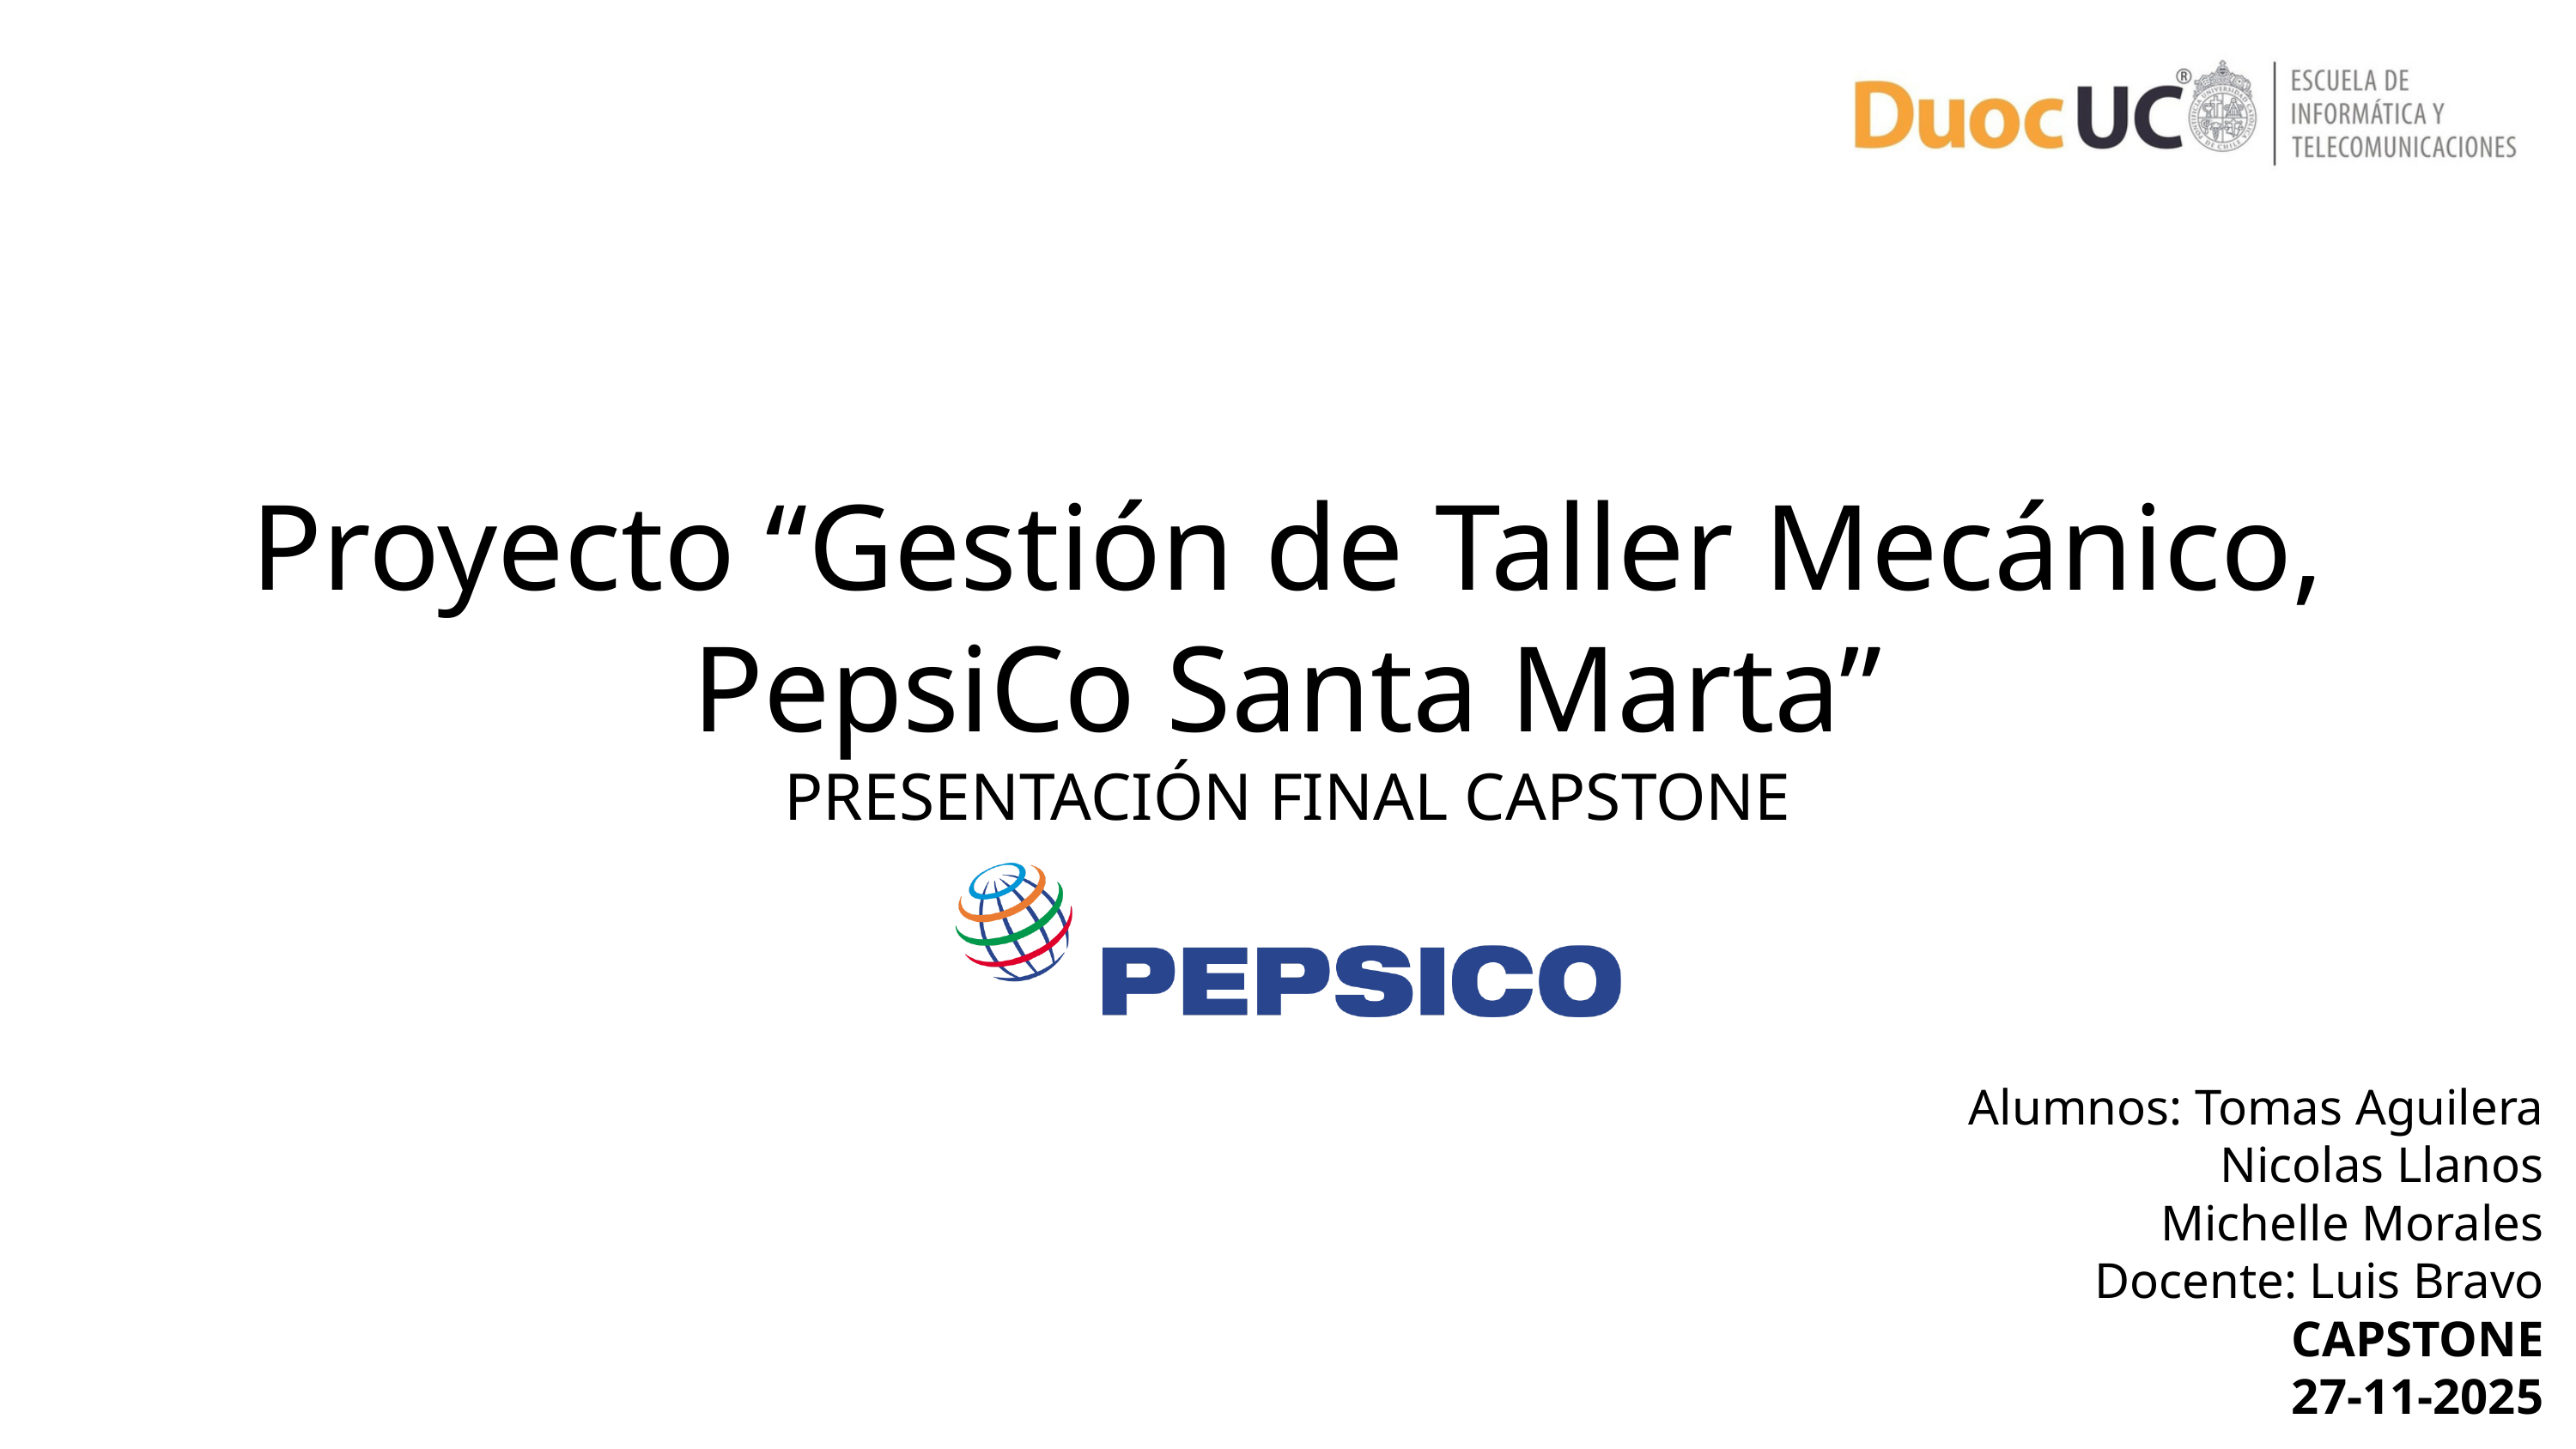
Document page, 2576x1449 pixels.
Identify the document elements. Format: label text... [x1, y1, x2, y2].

text_box Alumnos: Tomas Aguilera Nicolas Llanos Michelle Morales Docente: Luis Bravo CAPSTONE 27-11-2025 [1866, 1076, 2544, 1424]
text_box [1853, 43, 2518, 210]
text_box Proyecto “Gestión de Taller Mecánico, PepsiCo Santa Marta” PRESENTACIÓN FINAL CAPSTONE [12, 472, 2563, 834]
text_box [955, 863, 1621, 1017]
